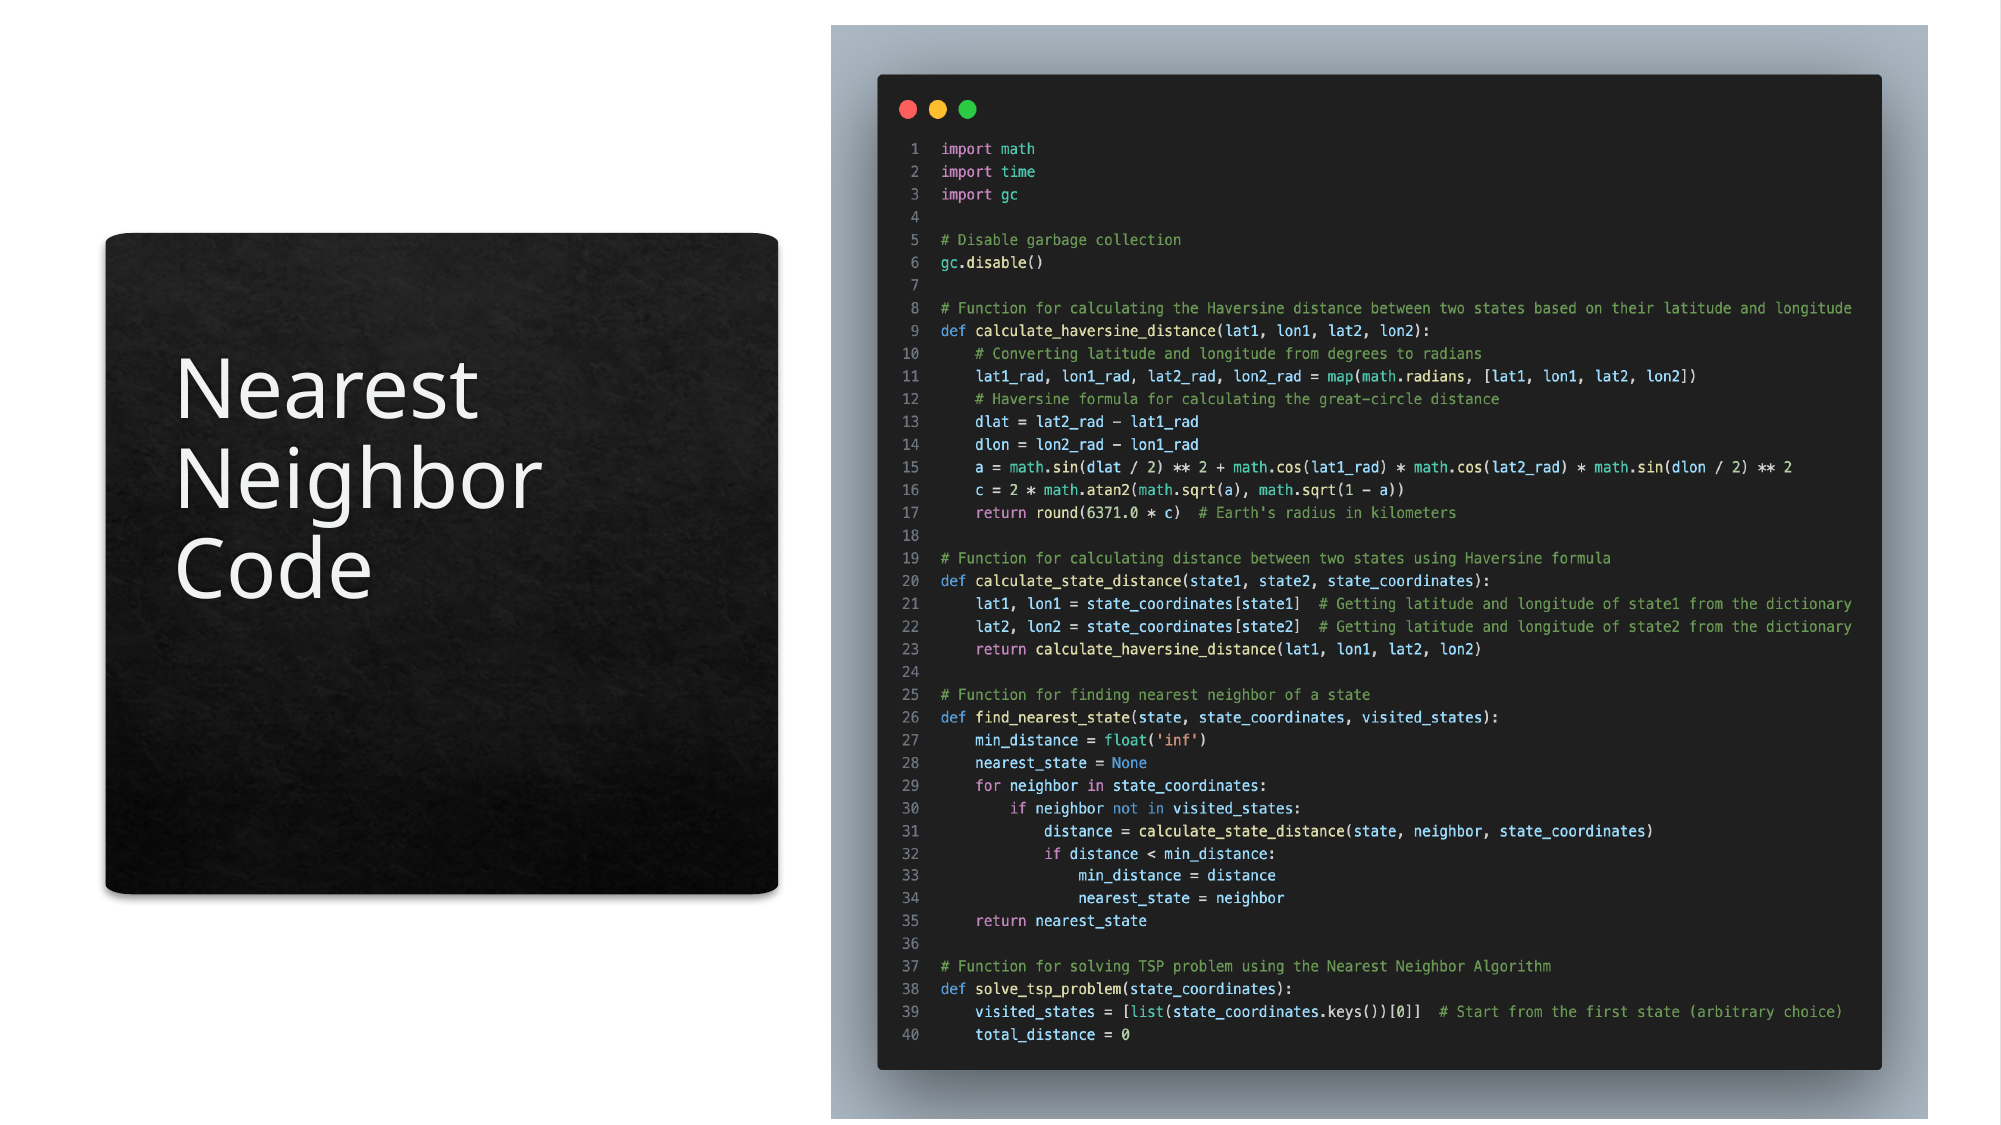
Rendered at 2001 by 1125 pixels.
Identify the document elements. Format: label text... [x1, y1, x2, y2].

title Nearest Neighbor Code [158, 186, 731, 624]
text_box [0, 0, 2000, 1125]
picture [830, 25, 1928, 1119]
text_box [105, 232, 779, 895]
